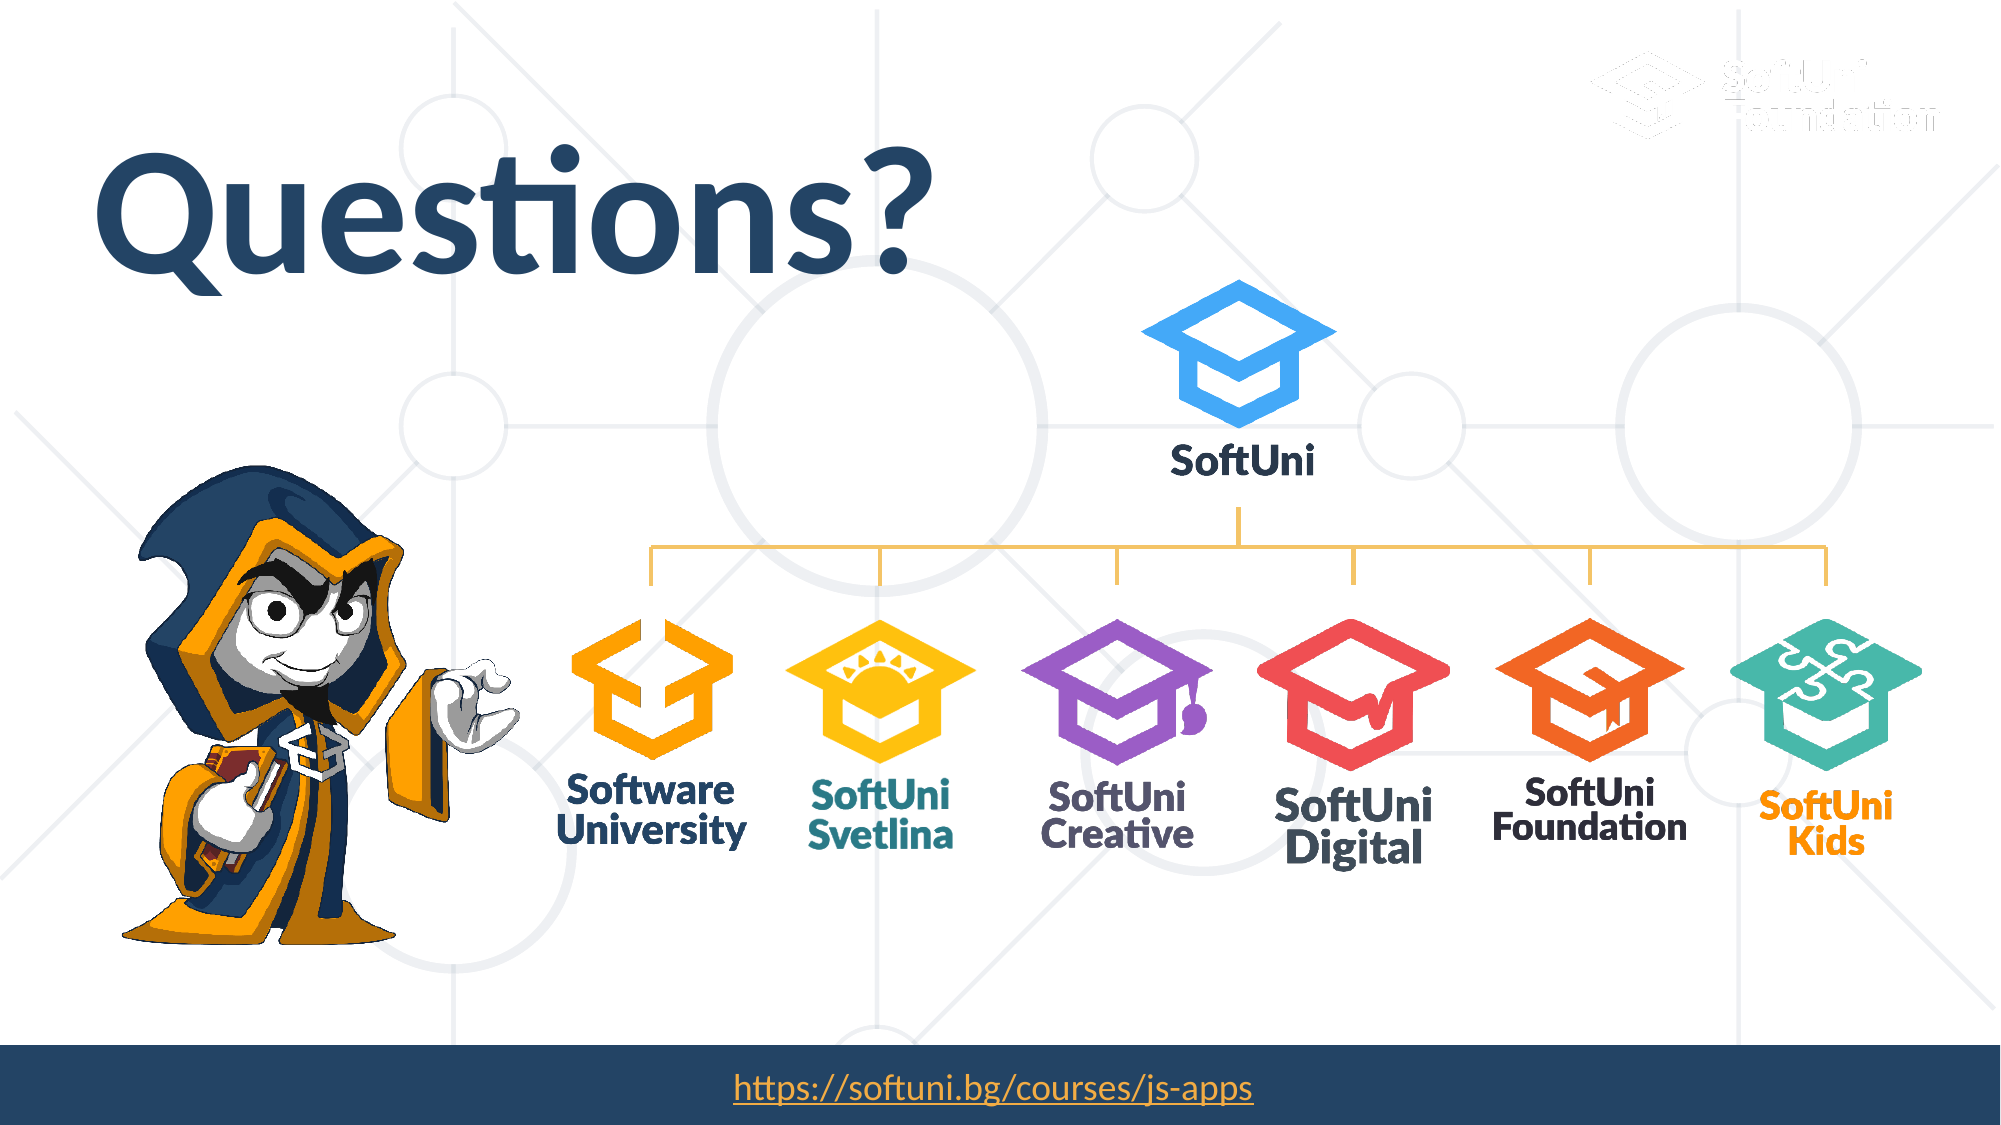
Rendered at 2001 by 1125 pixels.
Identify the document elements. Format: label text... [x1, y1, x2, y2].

picture [1140, 279, 1337, 476]
picture [1730, 619, 1922, 855]
picture [1590, 51, 1940, 139]
list https://softuni.bg/courses/js-apps [0, 1054, 1987, 1115]
picture [1021, 619, 1213, 848]
picture [785, 619, 977, 850]
picture [1257, 619, 1450, 877]
picture [1494, 618, 1686, 840]
picture [27, 364, 747, 1045]
